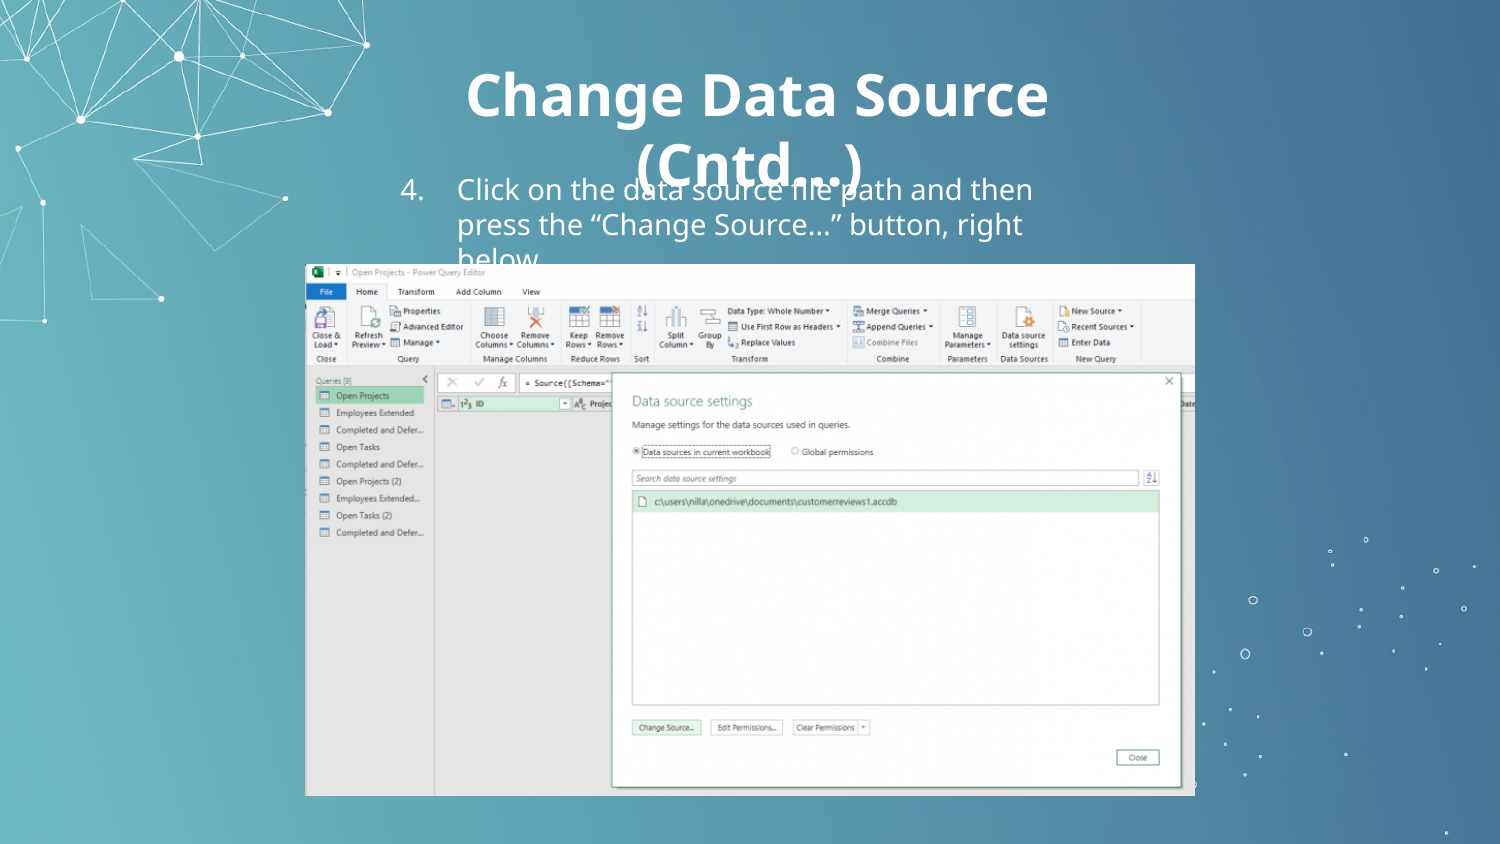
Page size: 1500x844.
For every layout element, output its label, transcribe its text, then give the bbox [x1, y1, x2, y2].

text_box Click on the data source file path and then press the “Change Source…” button, right below. [385, 156, 1115, 262]
picture [0, 0, 1500, 844]
title Change Data Source (Cntd…) [322, 42, 1178, 157]
